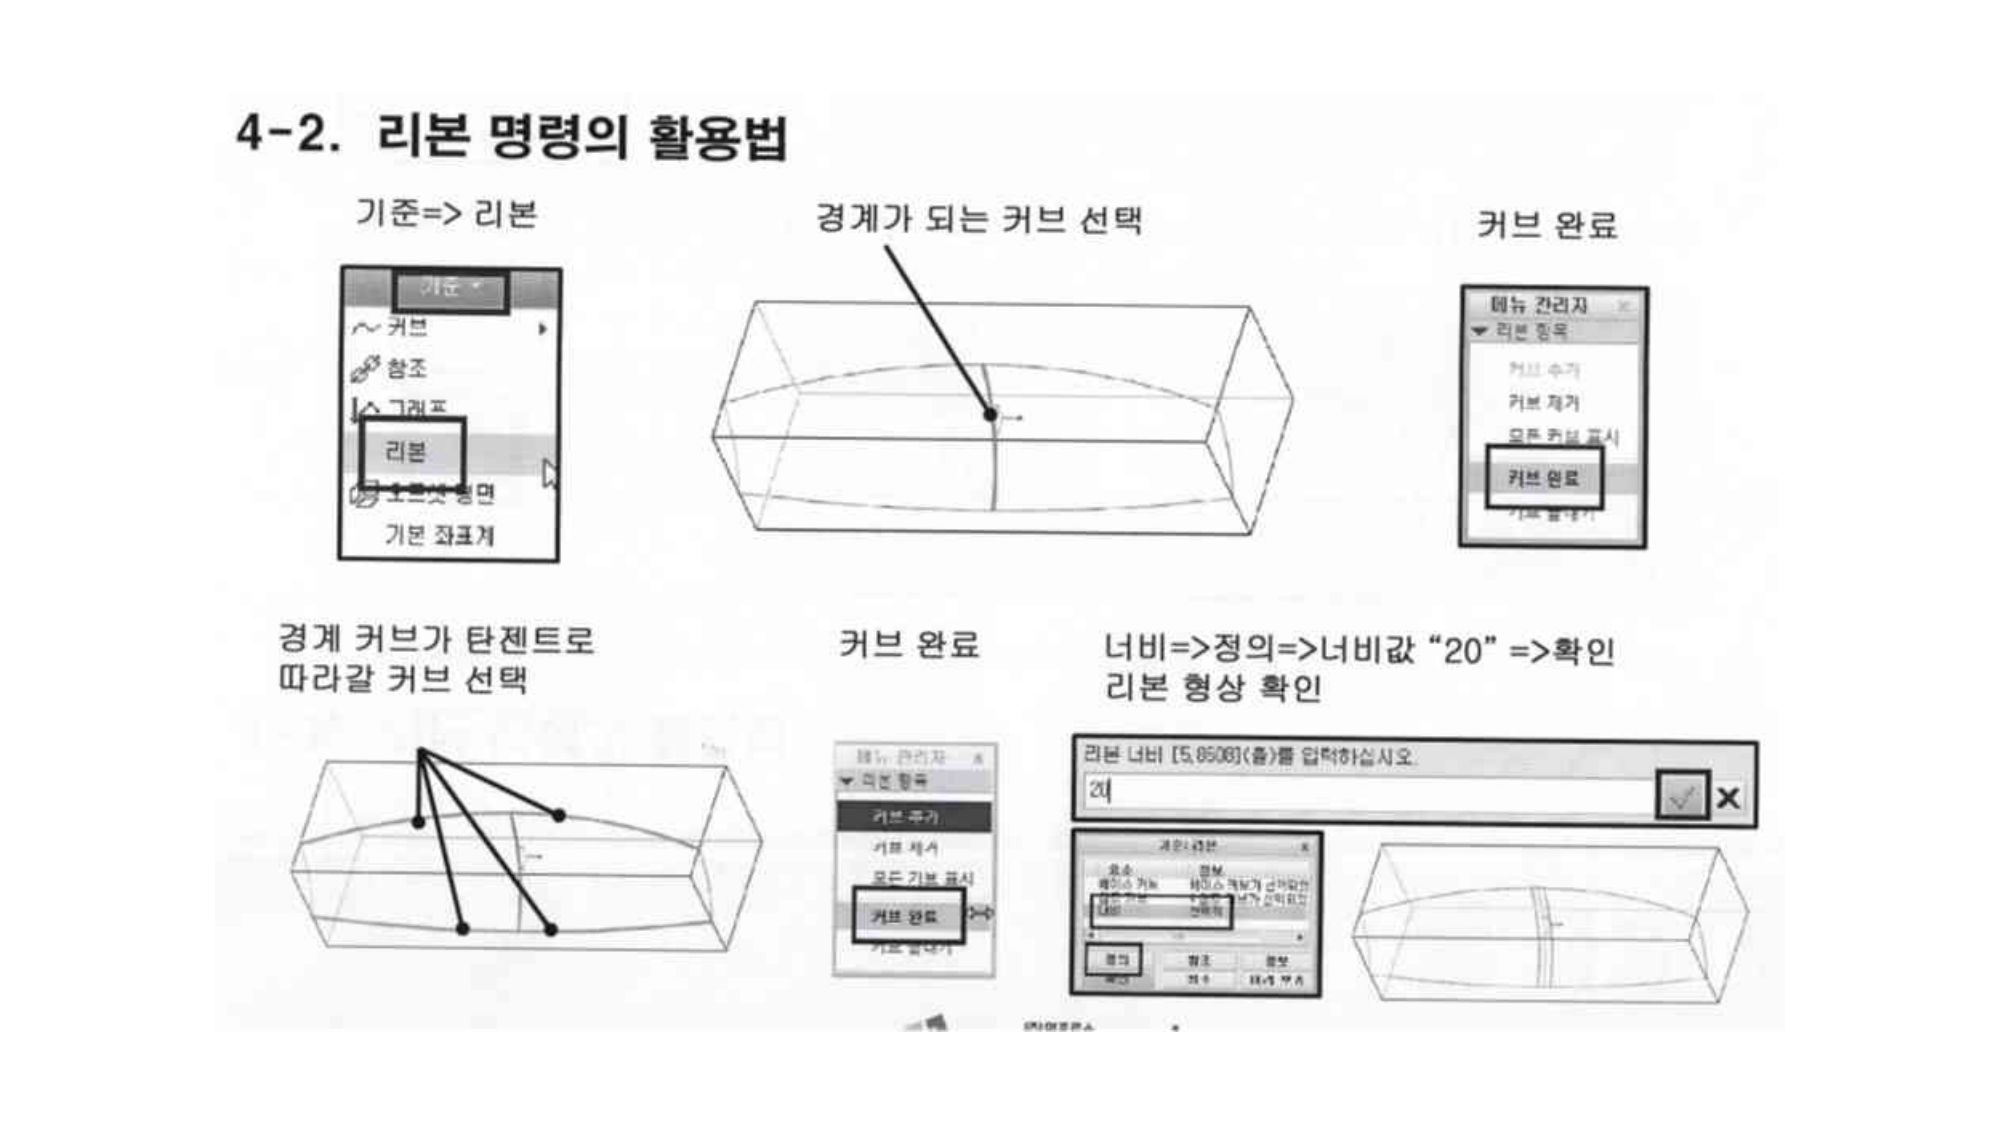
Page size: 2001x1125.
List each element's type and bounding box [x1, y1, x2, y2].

picture [215, 92, 1785, 1033]
